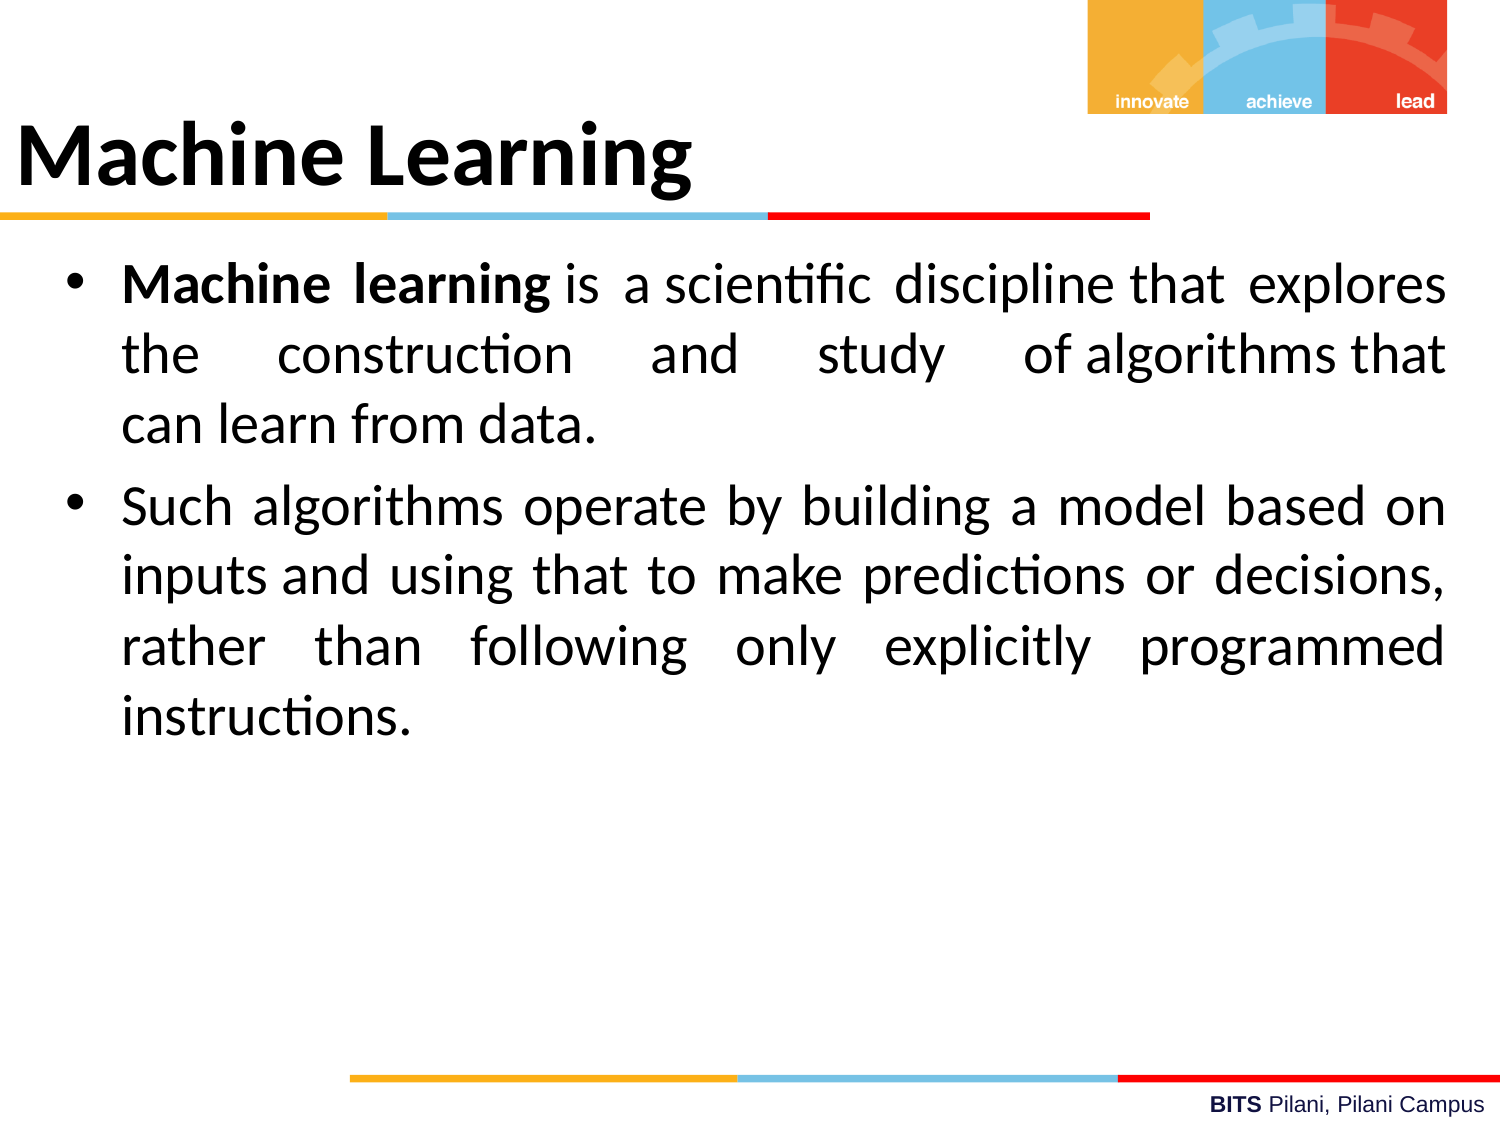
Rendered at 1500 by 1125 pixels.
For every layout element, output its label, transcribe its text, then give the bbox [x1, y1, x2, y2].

text_box Machine Learning [0, 86, 716, 212]
text_box Machine learning is a scientific discipline that explores the construction and study of algorithms that can learn from data. Such algorithms operate by building a model based on inputs and using that to make predictions or decisions, rather than following only explicitly programmed instructions. [49, 237, 1463, 863]
picture [1087, 0, 1448, 114]
